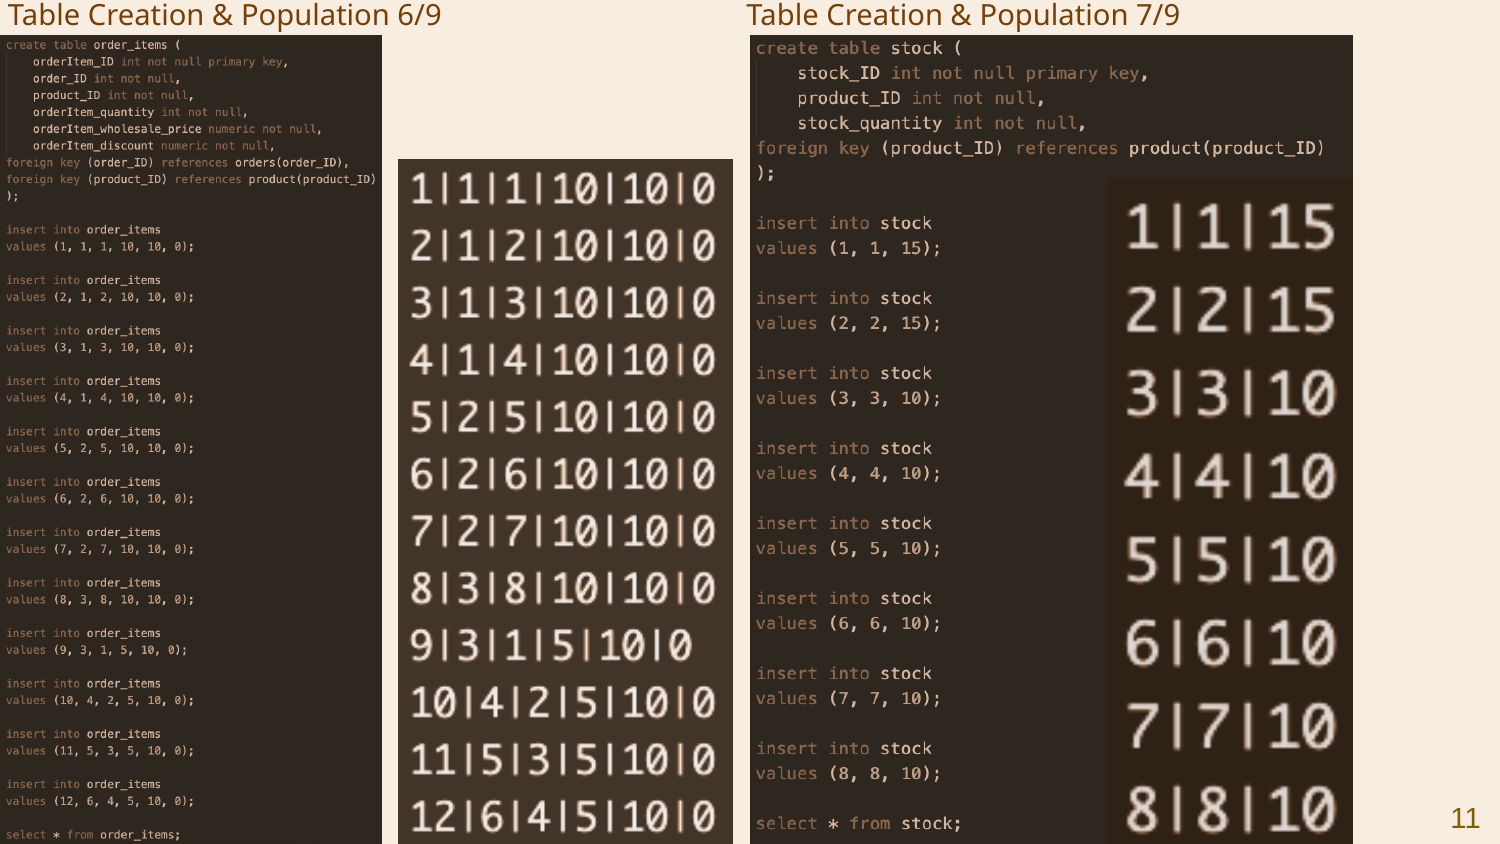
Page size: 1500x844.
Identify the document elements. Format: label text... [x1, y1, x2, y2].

picture [0, 35, 382, 844]
text_box Table Creation & Population 6/9 [0, 0, 527, 47]
text_box 11 [1431, 790, 1500, 844]
text_box Table Creation & Population 7/9 [731, 0, 1266, 47]
picture [398, 159, 733, 844]
picture [749, 35, 1353, 844]
